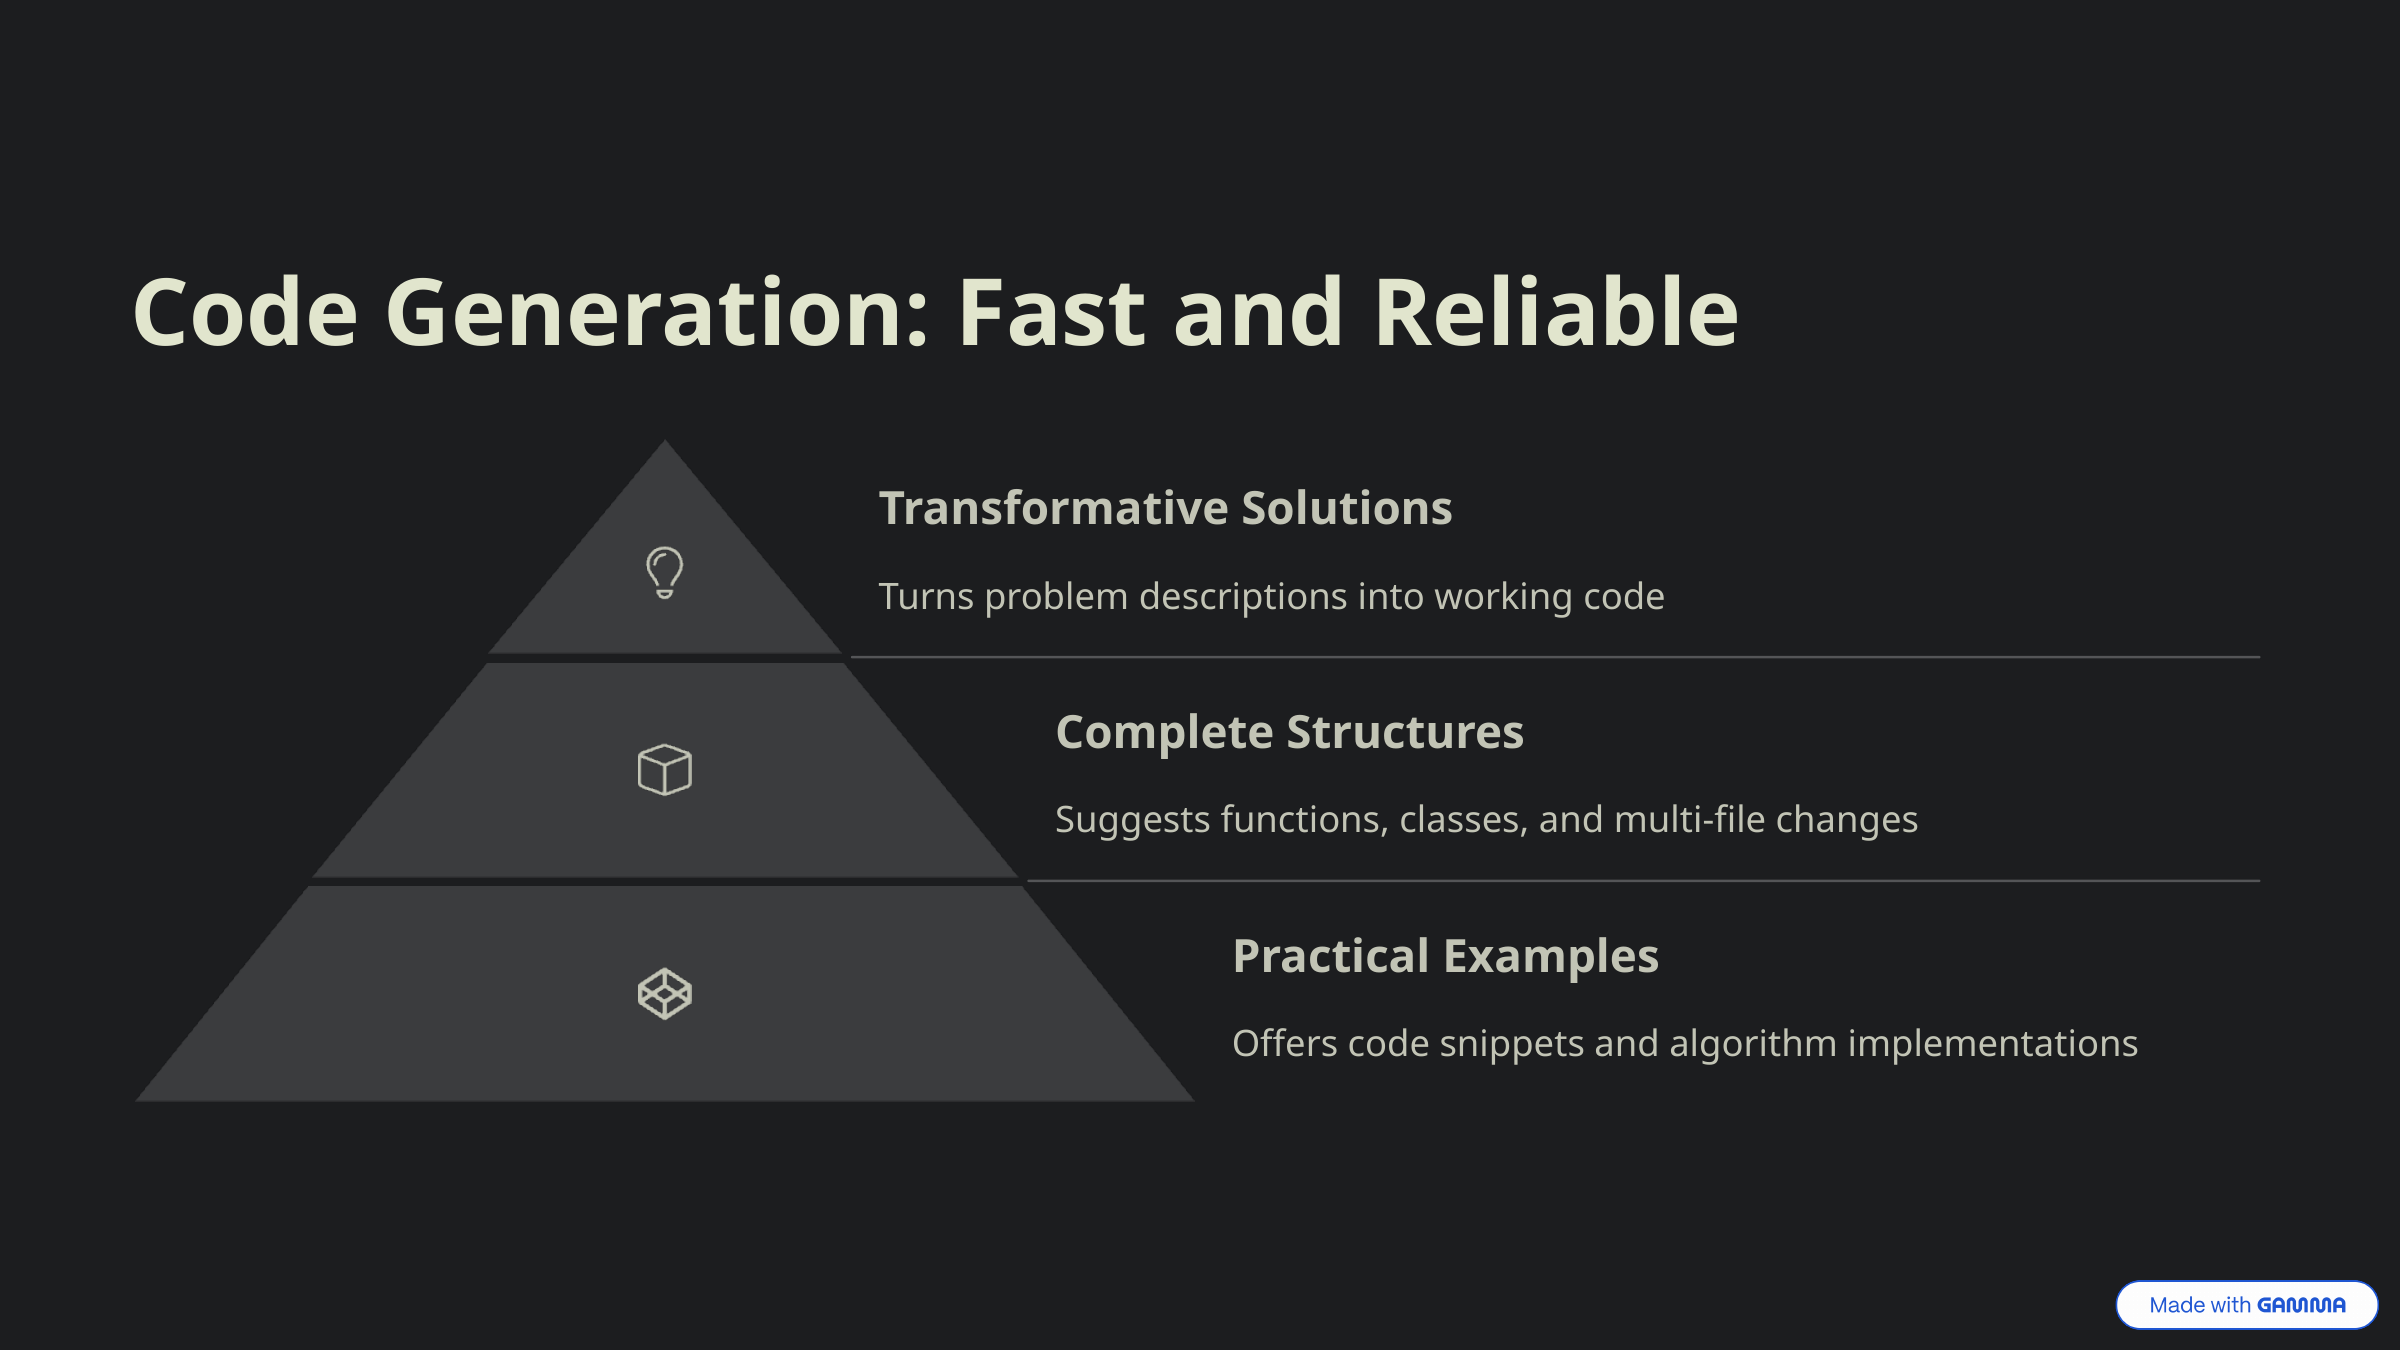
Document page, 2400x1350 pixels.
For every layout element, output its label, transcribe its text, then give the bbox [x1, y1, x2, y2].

text_box [850, 655, 2261, 659]
text_box Offers code snippets and algorithm implementations [1231, 1004, 2144, 1064]
text_box Code Generation: Fast and Reliable [130, 248, 1637, 365]
picture [488, 439, 842, 654]
text_box Suggests functions, classes, and multi-file changes [1055, 780, 1927, 841]
picture [2106, 1271, 2389, 1339]
picture [311, 663, 1019, 878]
text_box Turns problem descriptions into working code [878, 557, 1673, 617]
picture [135, 886, 1195, 1102]
text_box Practical Examples [1231, 923, 1697, 983]
text_box Complete Structures [1055, 700, 1521, 759]
text_box Transformative Solutions [878, 476, 1419, 535]
text_box [1027, 879, 2261, 883]
